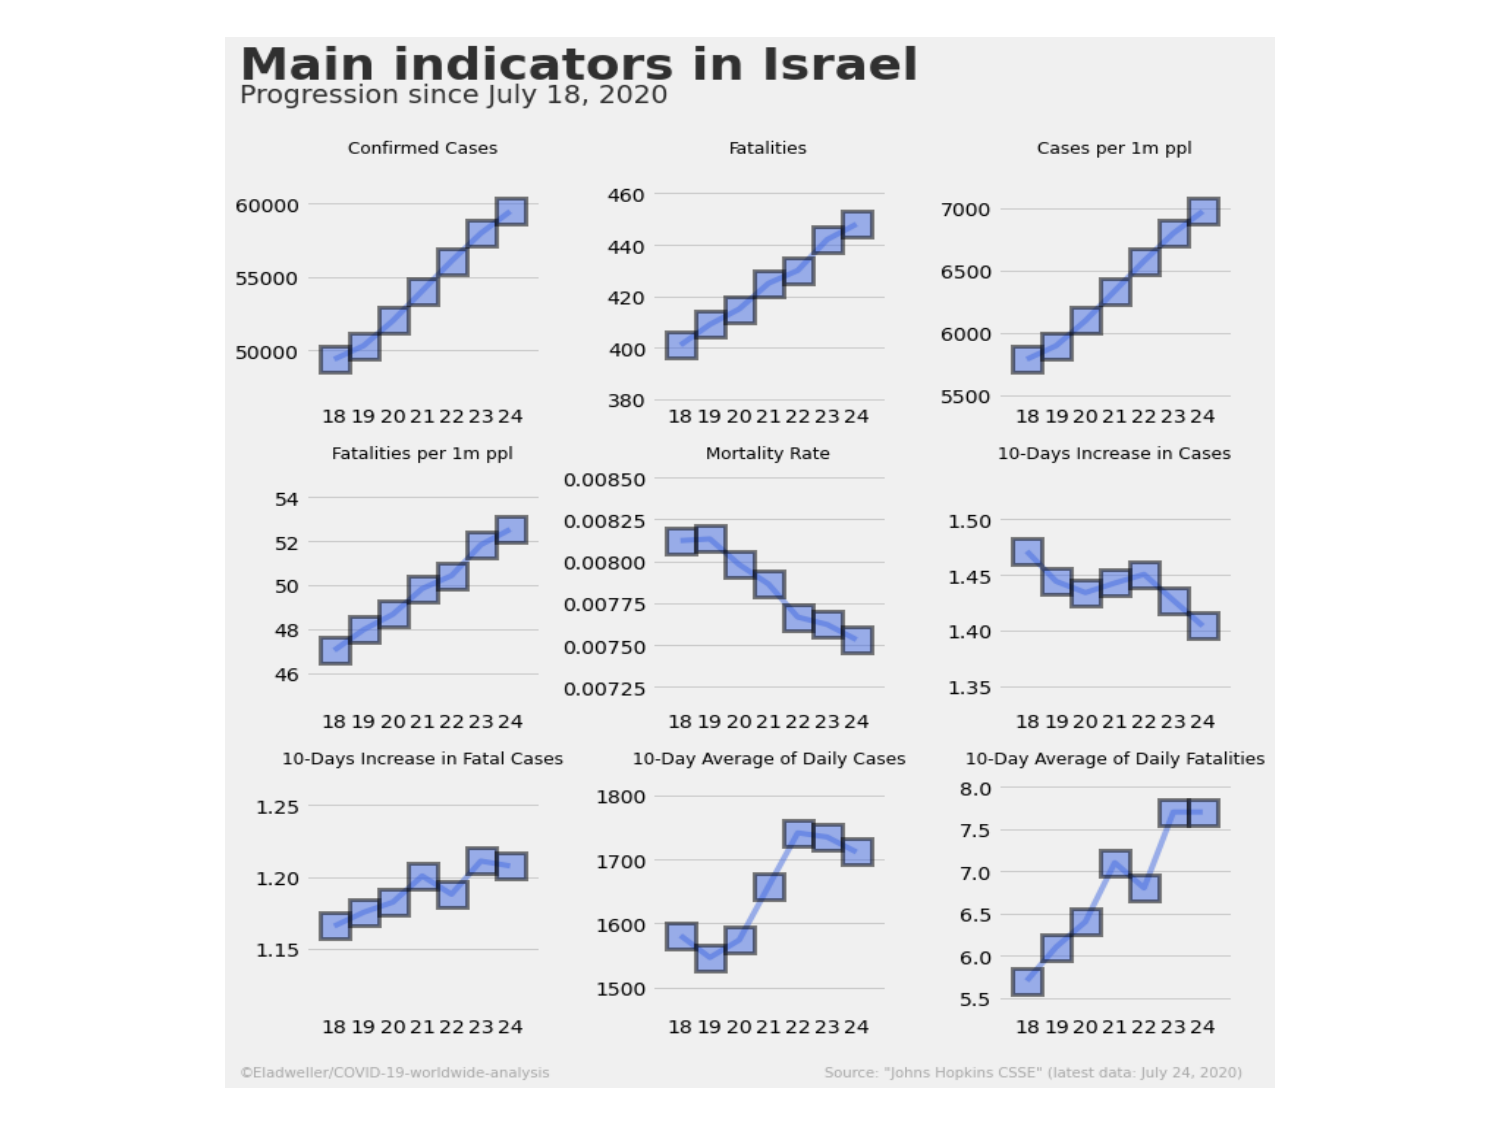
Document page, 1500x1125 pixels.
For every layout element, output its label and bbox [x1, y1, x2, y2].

picture [224, 37, 1276, 1088]
